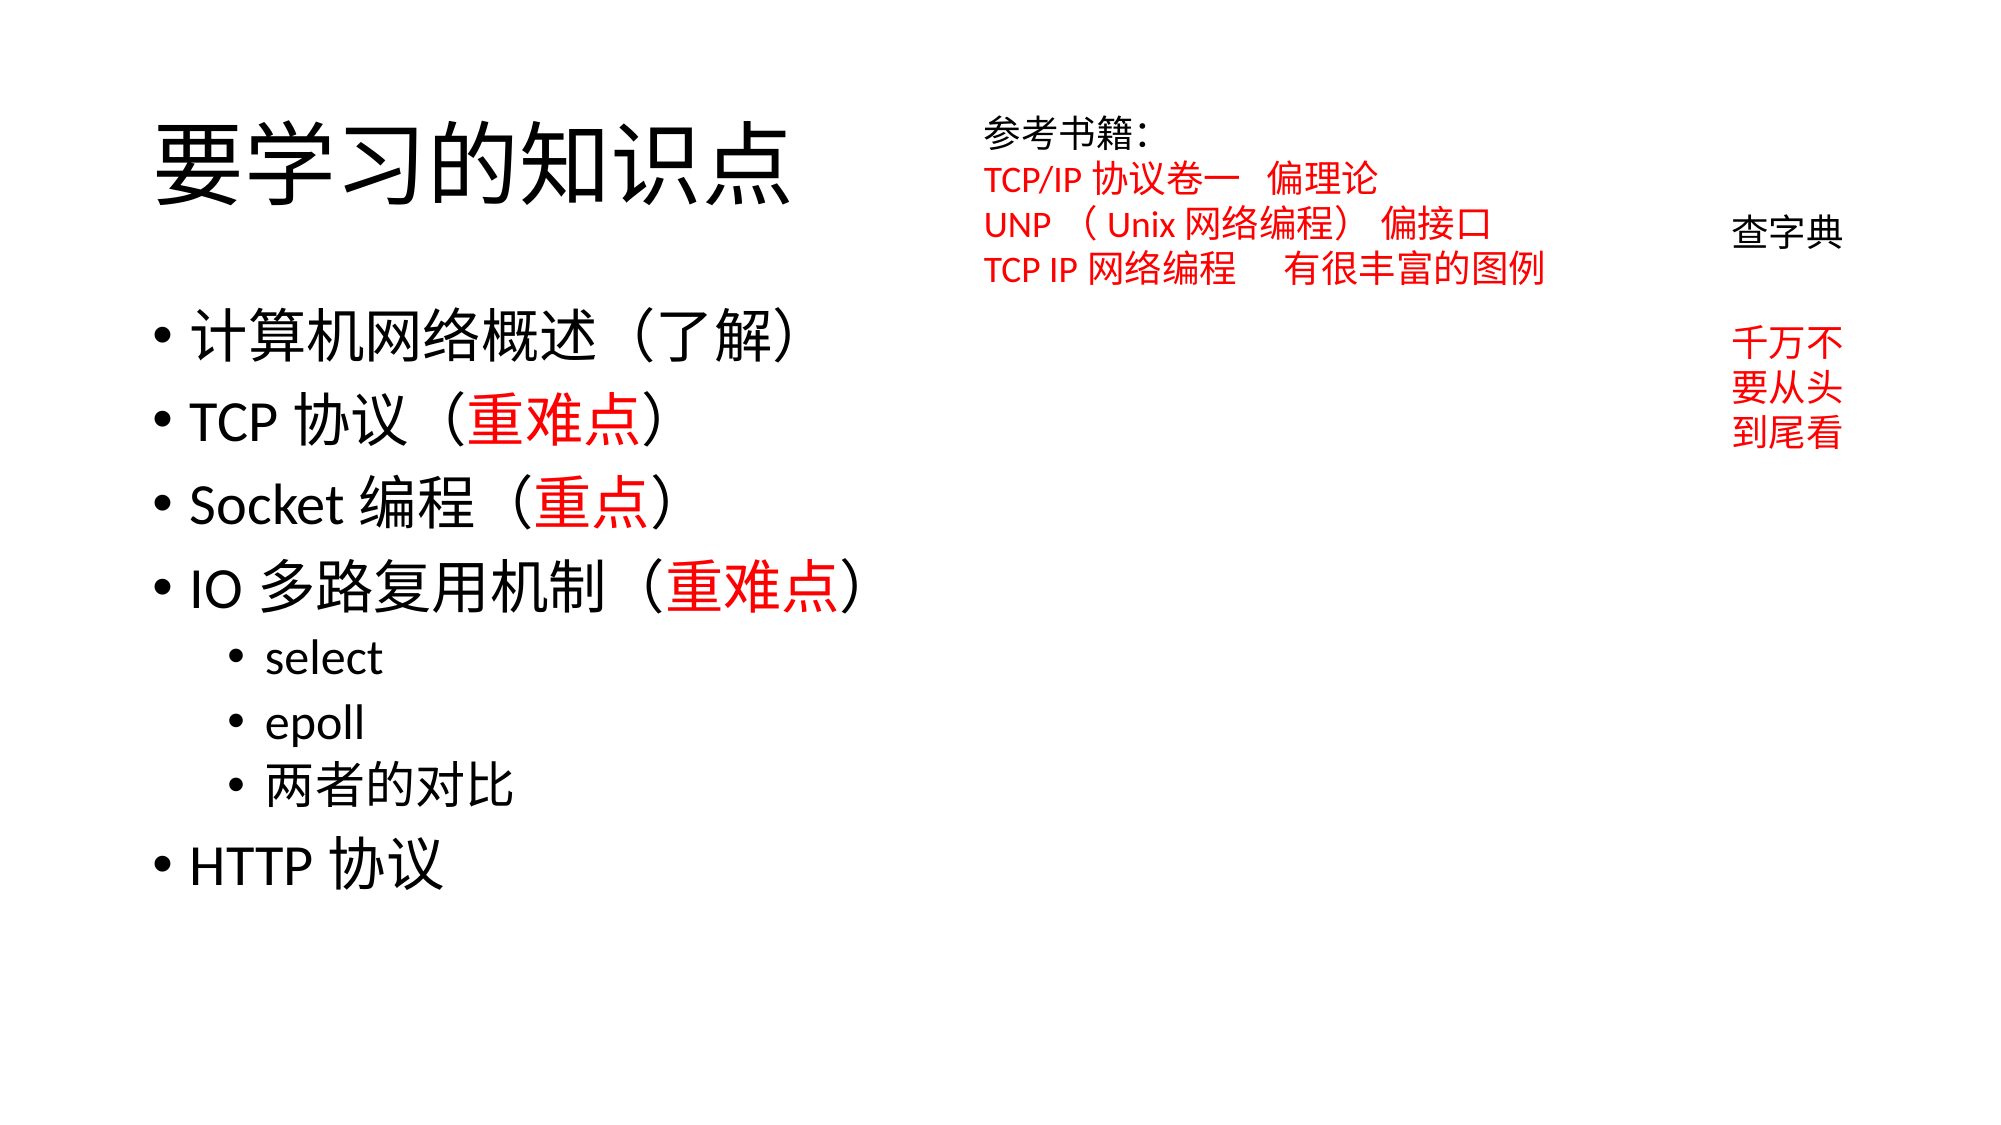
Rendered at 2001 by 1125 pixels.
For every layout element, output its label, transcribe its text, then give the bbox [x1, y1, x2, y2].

text_box 参考书籍： TCP/IP协议卷一 偏理论 UNP（Unix网络编程） 偏接口 TCP IP网络编程 有很丰富的图例 [969, 102, 1667, 298]
text_box 查字典 [1716, 201, 1892, 262]
list 计算机网络概述（了解） TCP协议（重难点） Socket编程（重点） IO多路复用机制（重难点） select epoll 两者的对比 HTTP协议 [137, 299, 1863, 1014]
title 要学习的知识点 [137, 59, 1863, 278]
text_box 千万不要从头到尾看 [1716, 311, 1871, 462]
